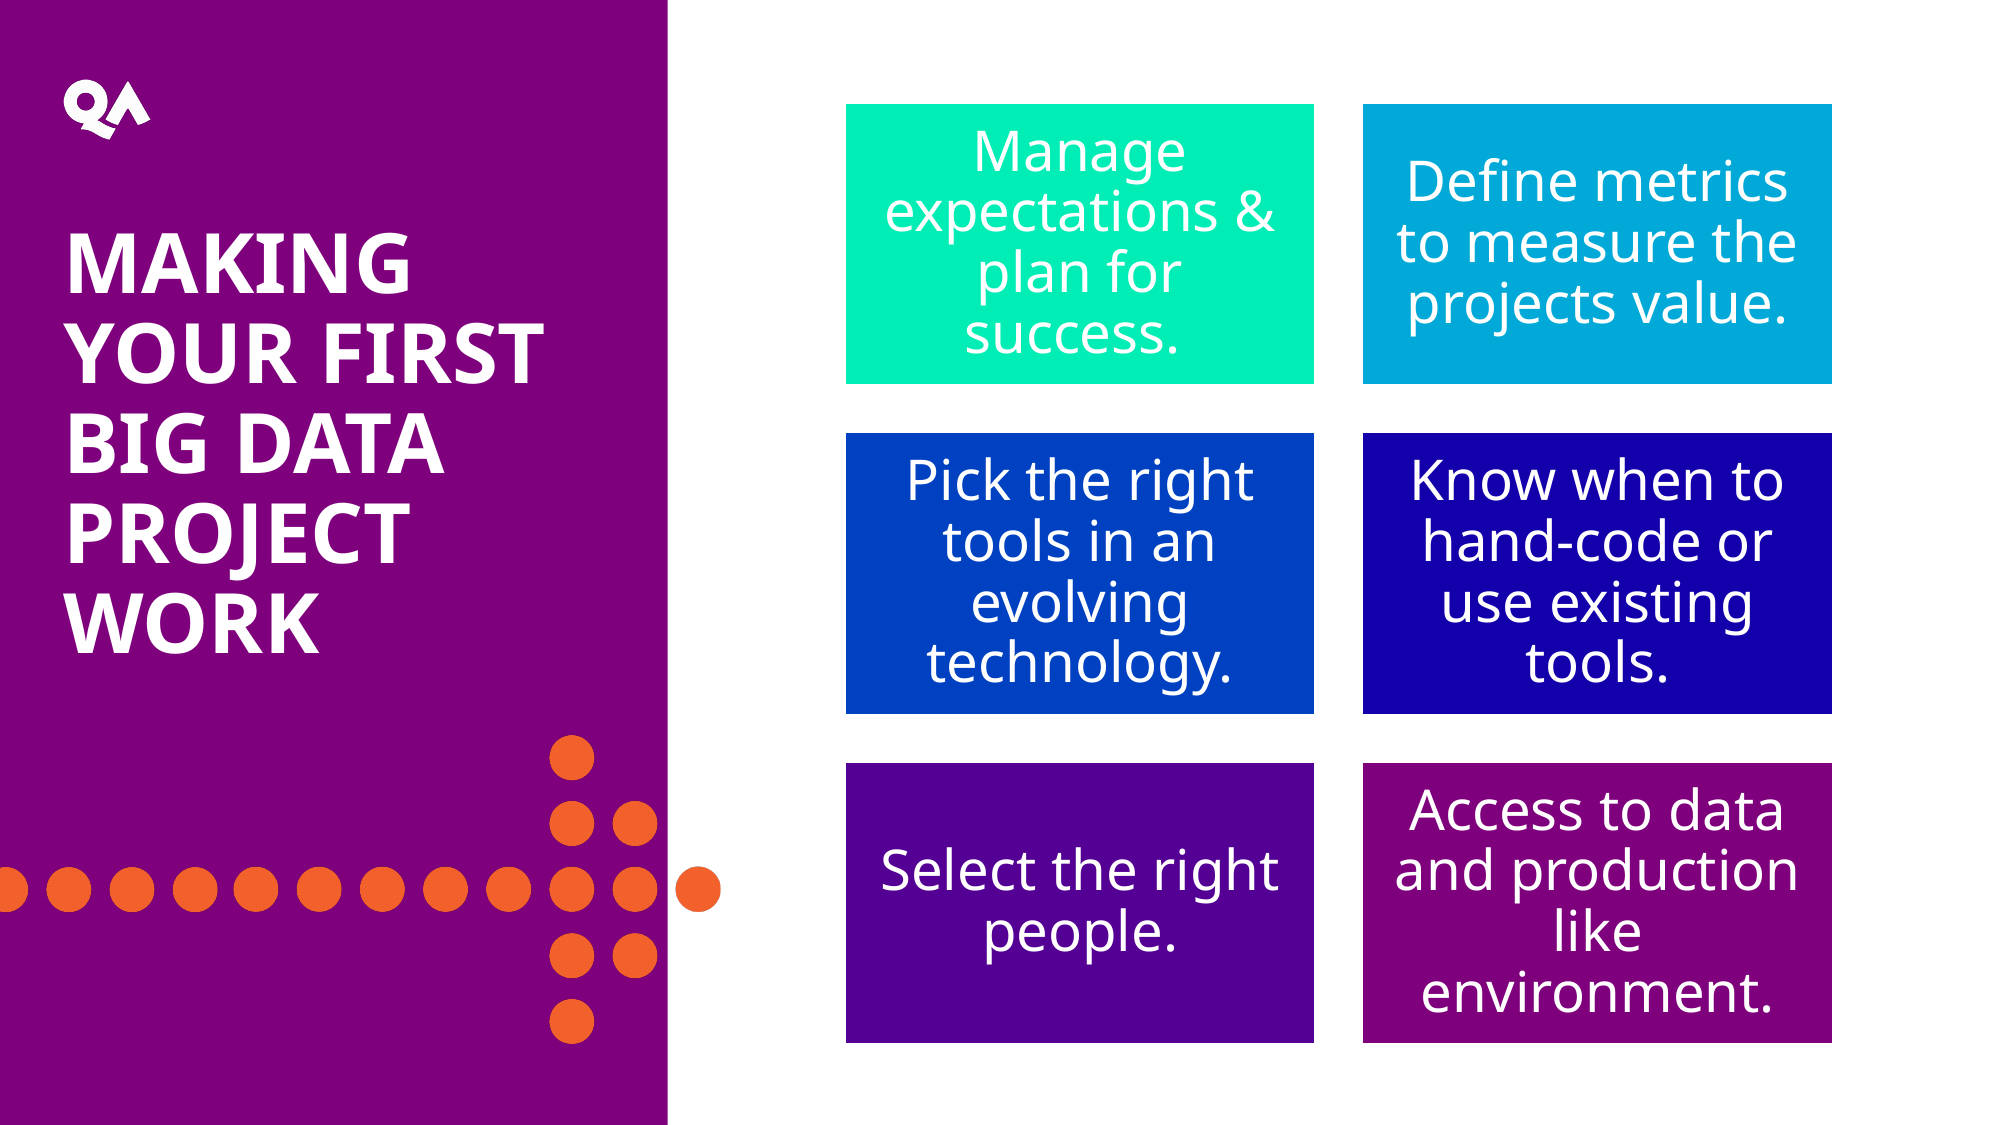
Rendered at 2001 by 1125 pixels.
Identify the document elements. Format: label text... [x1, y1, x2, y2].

list Making Your First Big Data Project Work [63, 221, 628, 673]
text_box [783, 102, 1895, 1045]
picture [53, 67, 161, 143]
picture [0, 735, 722, 1044]
